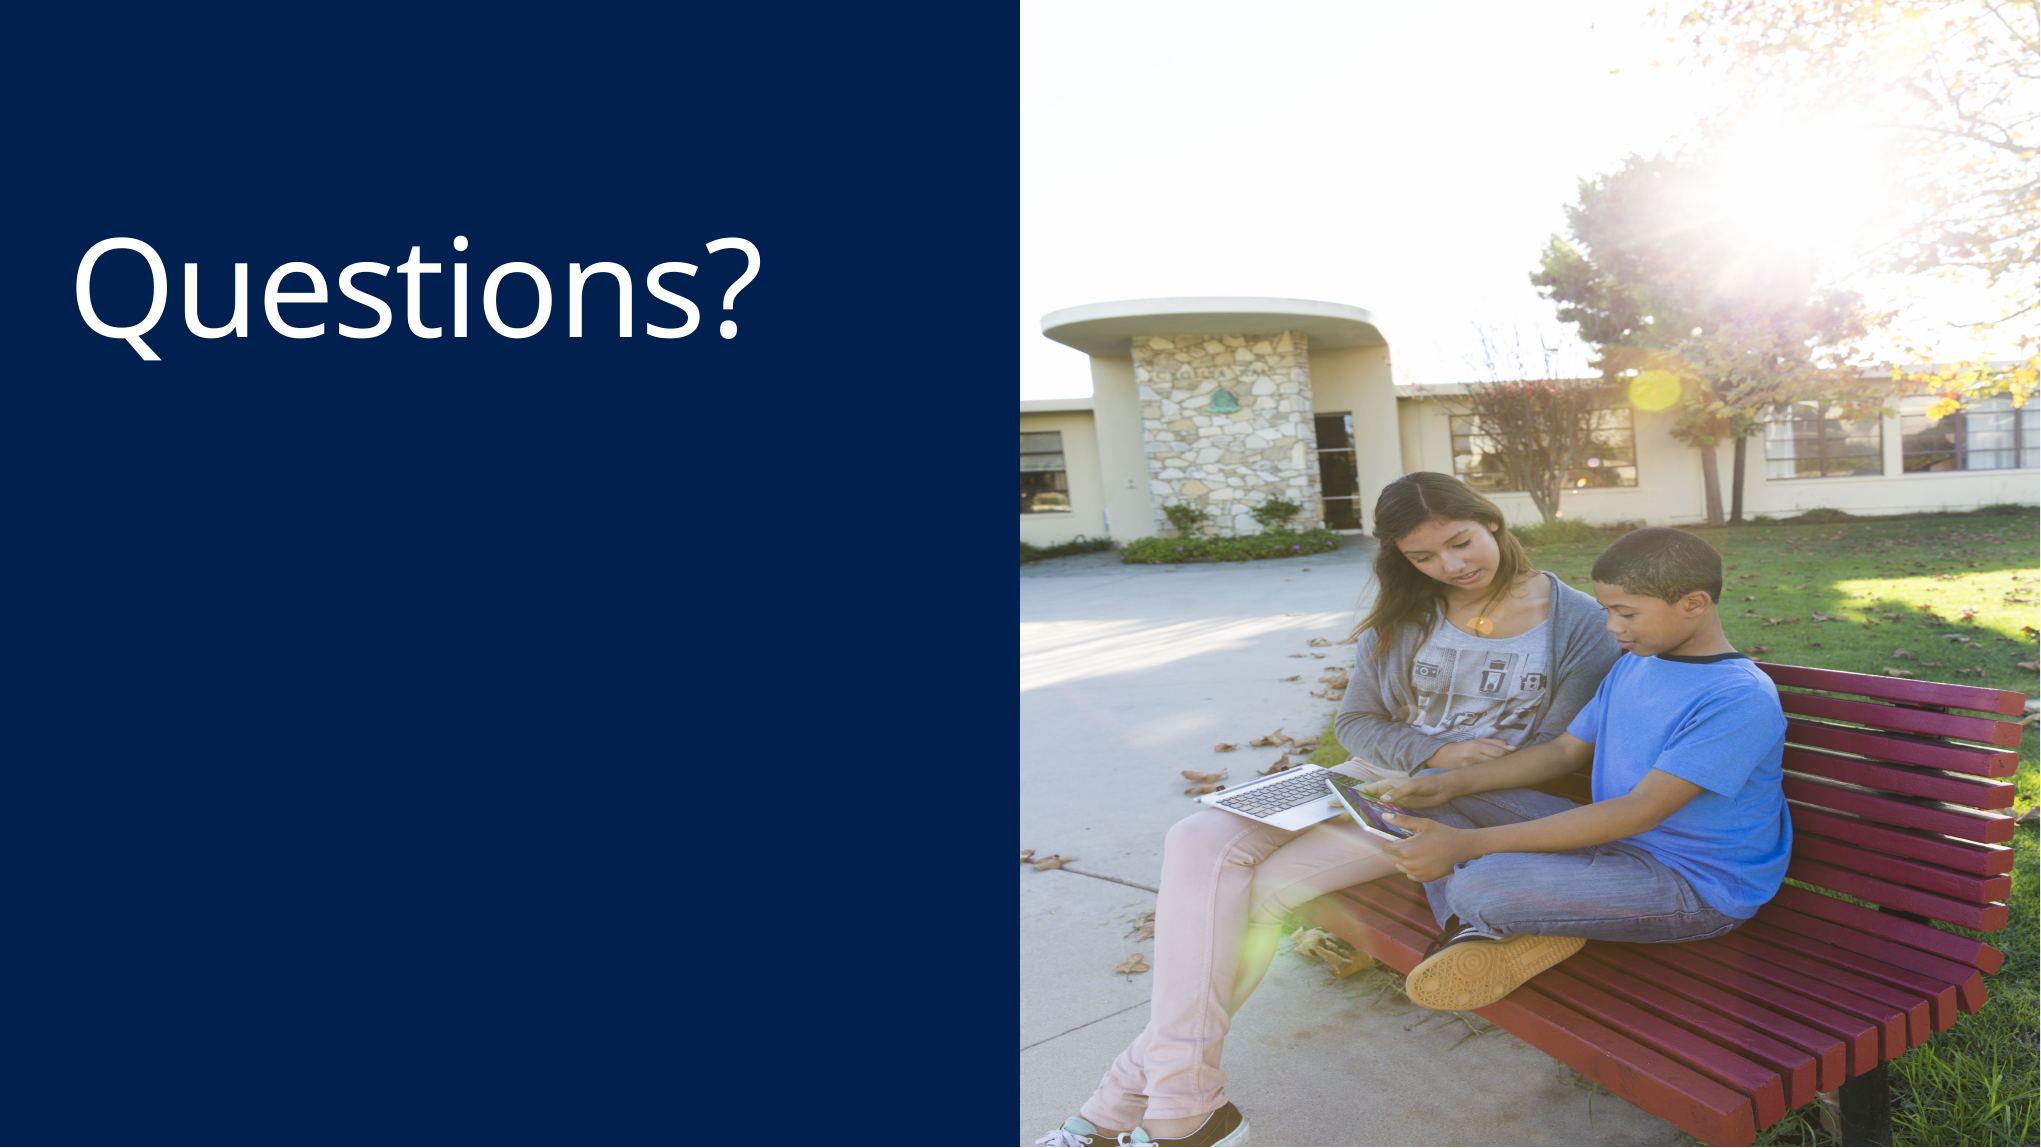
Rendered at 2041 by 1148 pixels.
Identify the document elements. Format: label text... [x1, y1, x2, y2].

title Questions? [45, 203, 946, 384]
picture [1019, 0, 2041, 1148]
